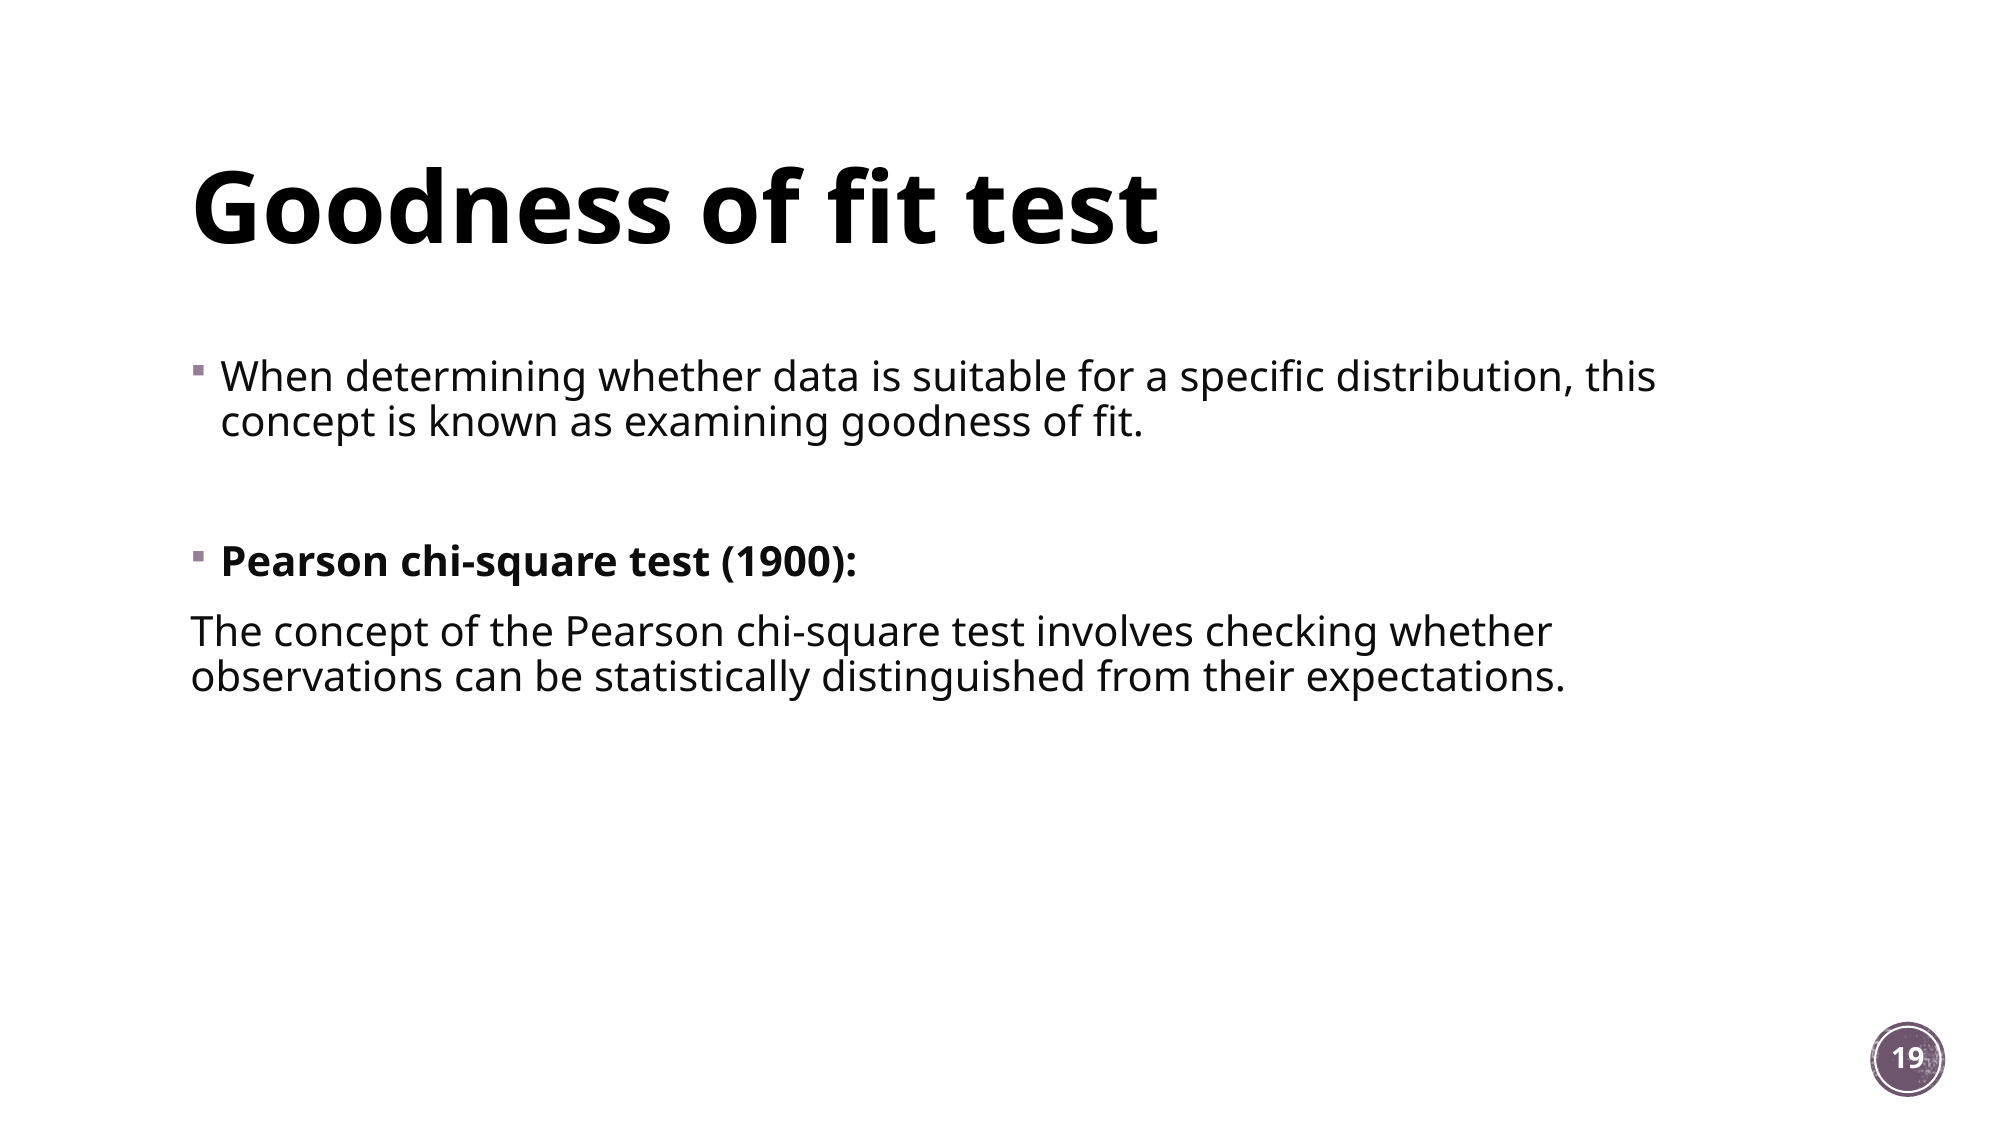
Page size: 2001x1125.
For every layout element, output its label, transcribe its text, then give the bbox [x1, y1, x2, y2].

list When determining whether data is suitable for a specific distribution, this concept is known as examining goodness of fit. Pearson chi-square test (1900): The concept of the Pearson chi-square test involves checking whether observations can be statistically distinguished from their expectations. [175, 348, 1826, 1013]
slide_number 19 [1855, 1028, 1961, 1089]
title Goodness of fit test [175, 79, 1826, 344]
